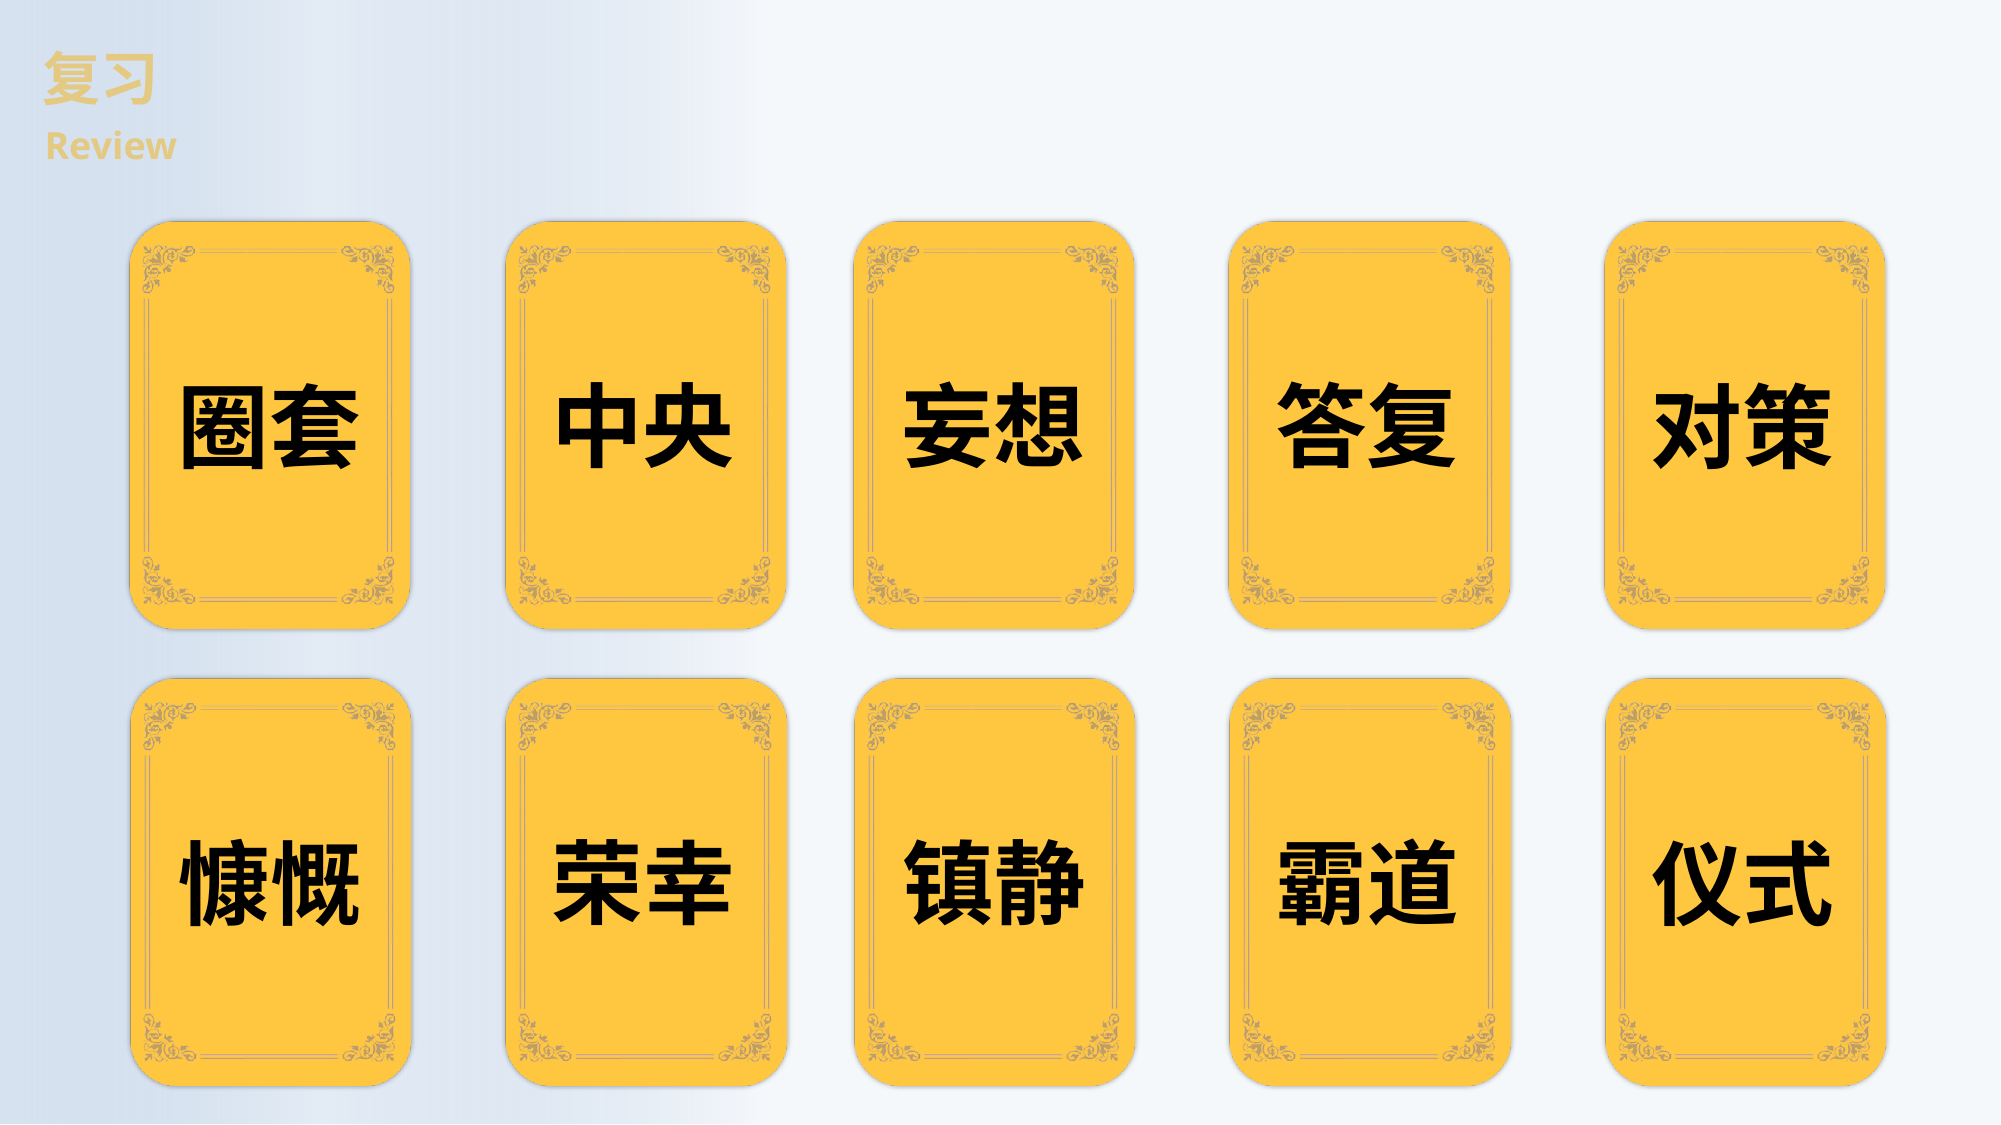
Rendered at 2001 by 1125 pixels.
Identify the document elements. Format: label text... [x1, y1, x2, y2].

text_box Review [29, 115, 192, 175]
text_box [123, 671, 418, 1093]
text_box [122, 214, 417, 636]
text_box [1597, 214, 1892, 636]
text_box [497, 214, 793, 636]
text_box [846, 214, 1141, 636]
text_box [1221, 214, 1517, 636]
picture [0, 0, 2001, 1125]
text_box 复习 [27, 35, 175, 120]
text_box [1222, 671, 1518, 1093]
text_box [847, 671, 1142, 1093]
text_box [1598, 671, 1893, 1093]
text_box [498, 671, 794, 1093]
